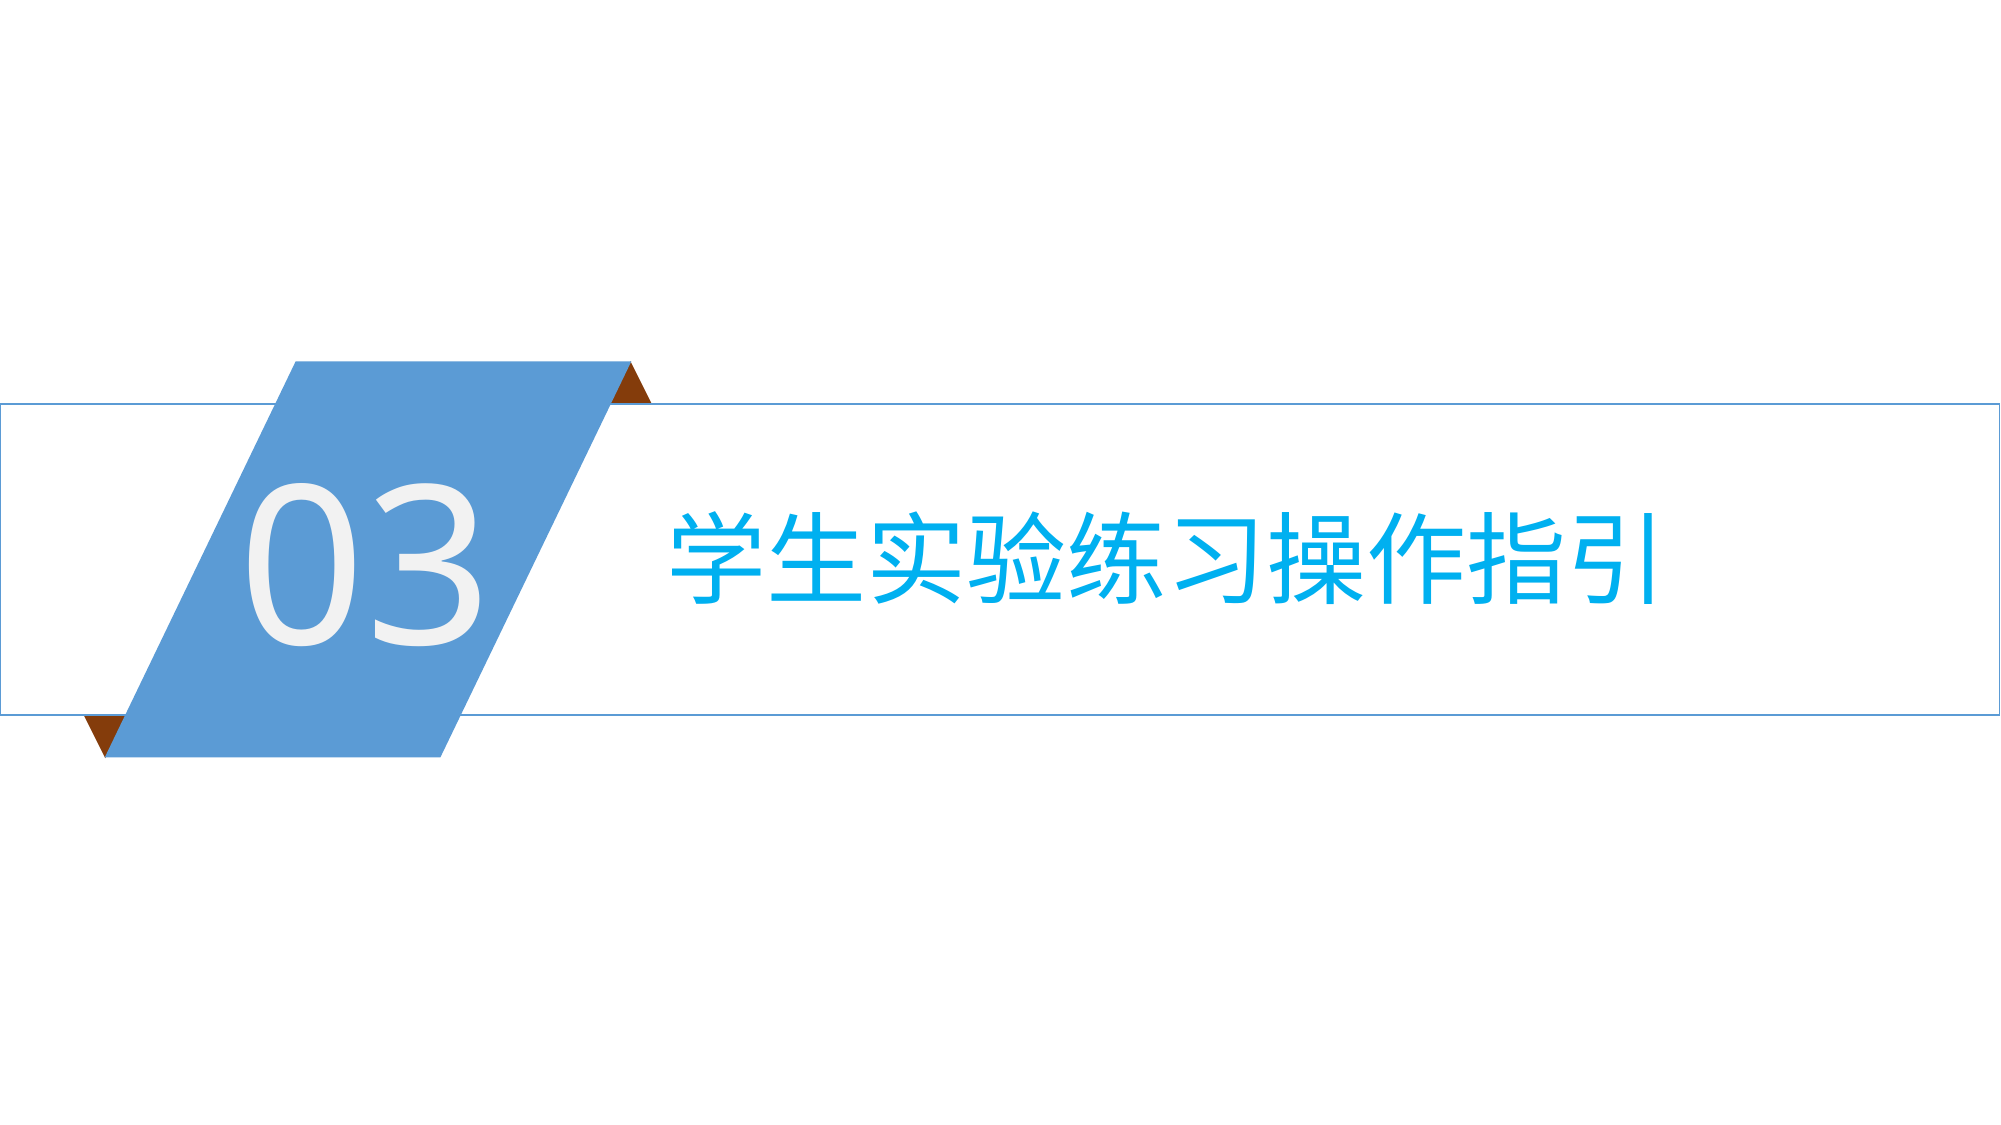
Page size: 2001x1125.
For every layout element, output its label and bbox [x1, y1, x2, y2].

text_box [0, 361, 2000, 759]
